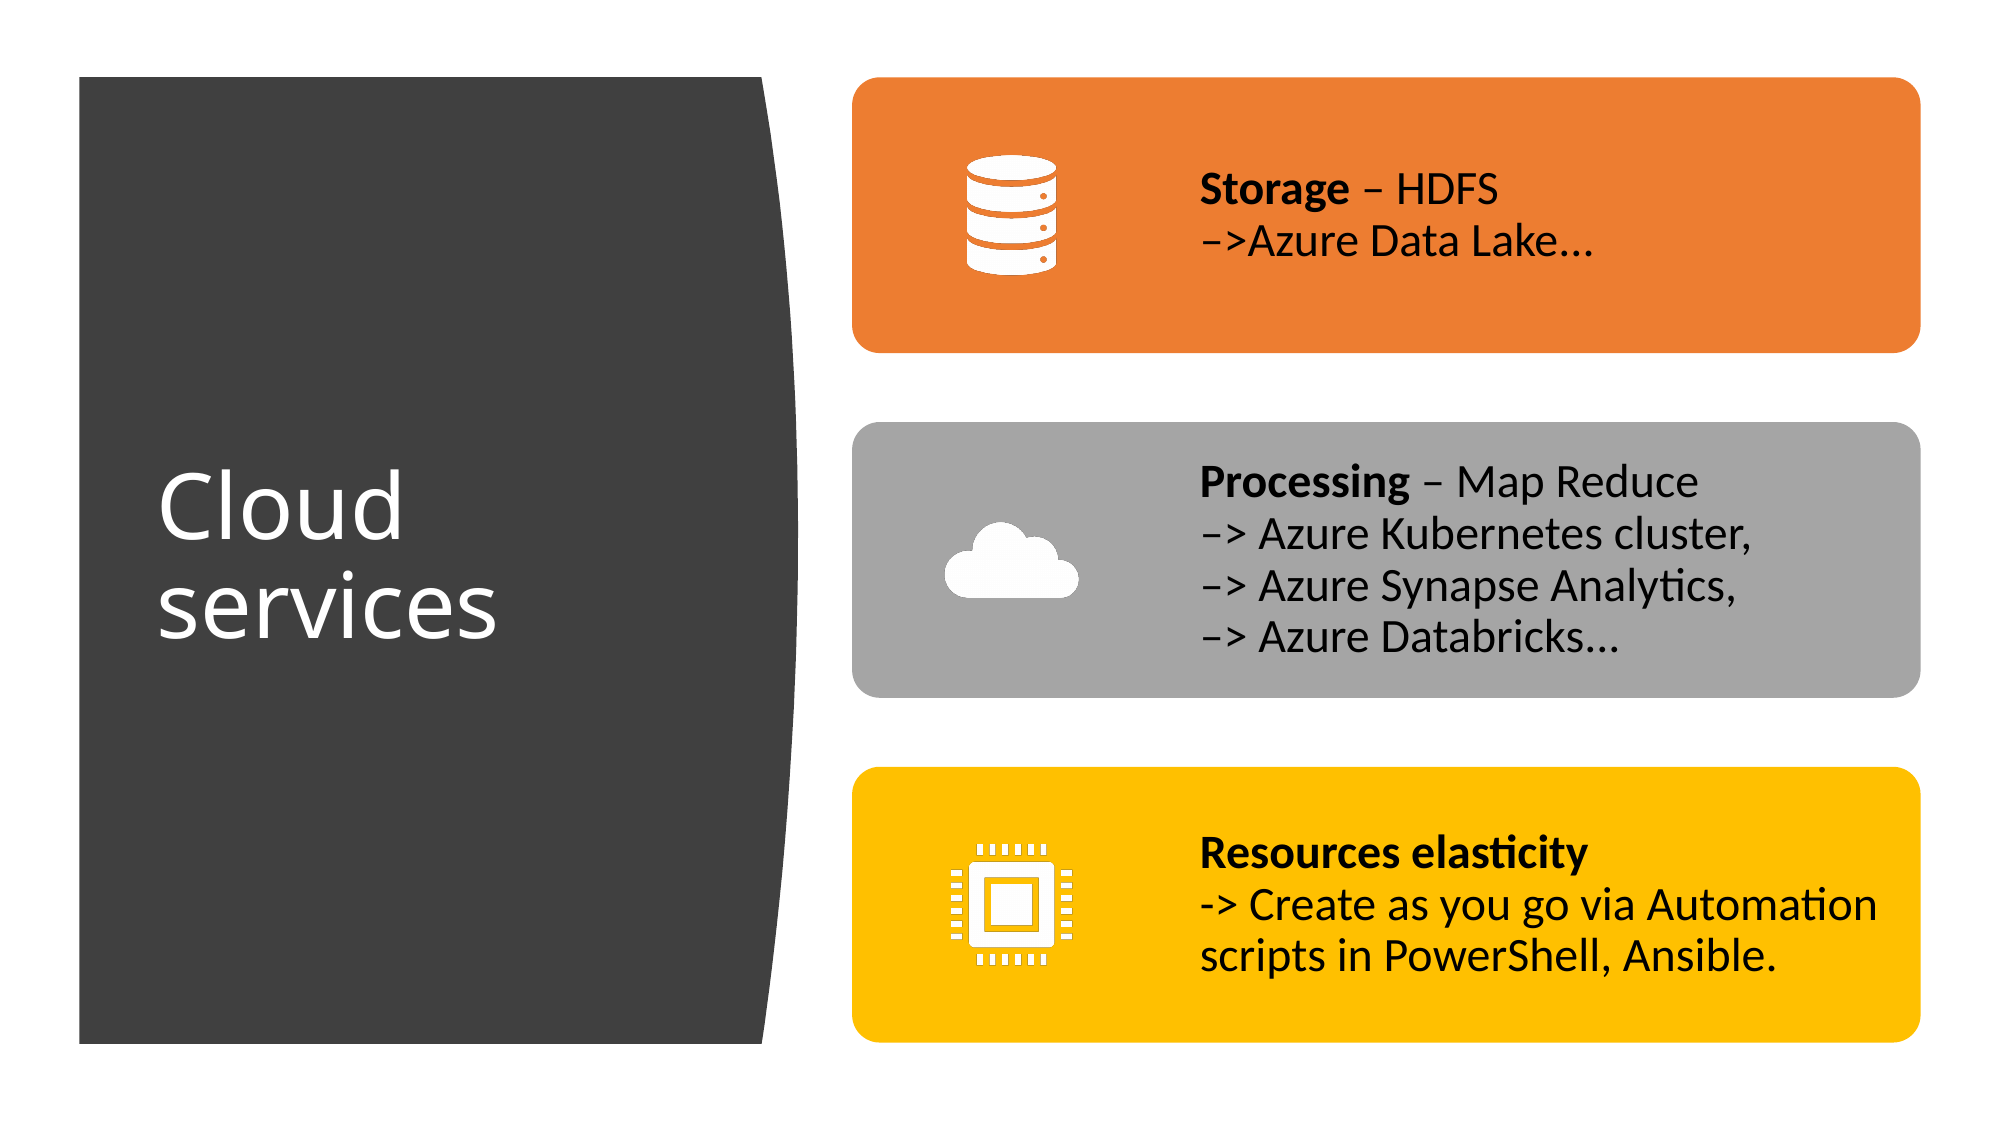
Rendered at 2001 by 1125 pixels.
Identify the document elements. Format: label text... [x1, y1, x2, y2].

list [852, 77, 1921, 1043]
title Cloud services [141, 166, 702, 953]
text_box [78, 76, 800, 1045]
